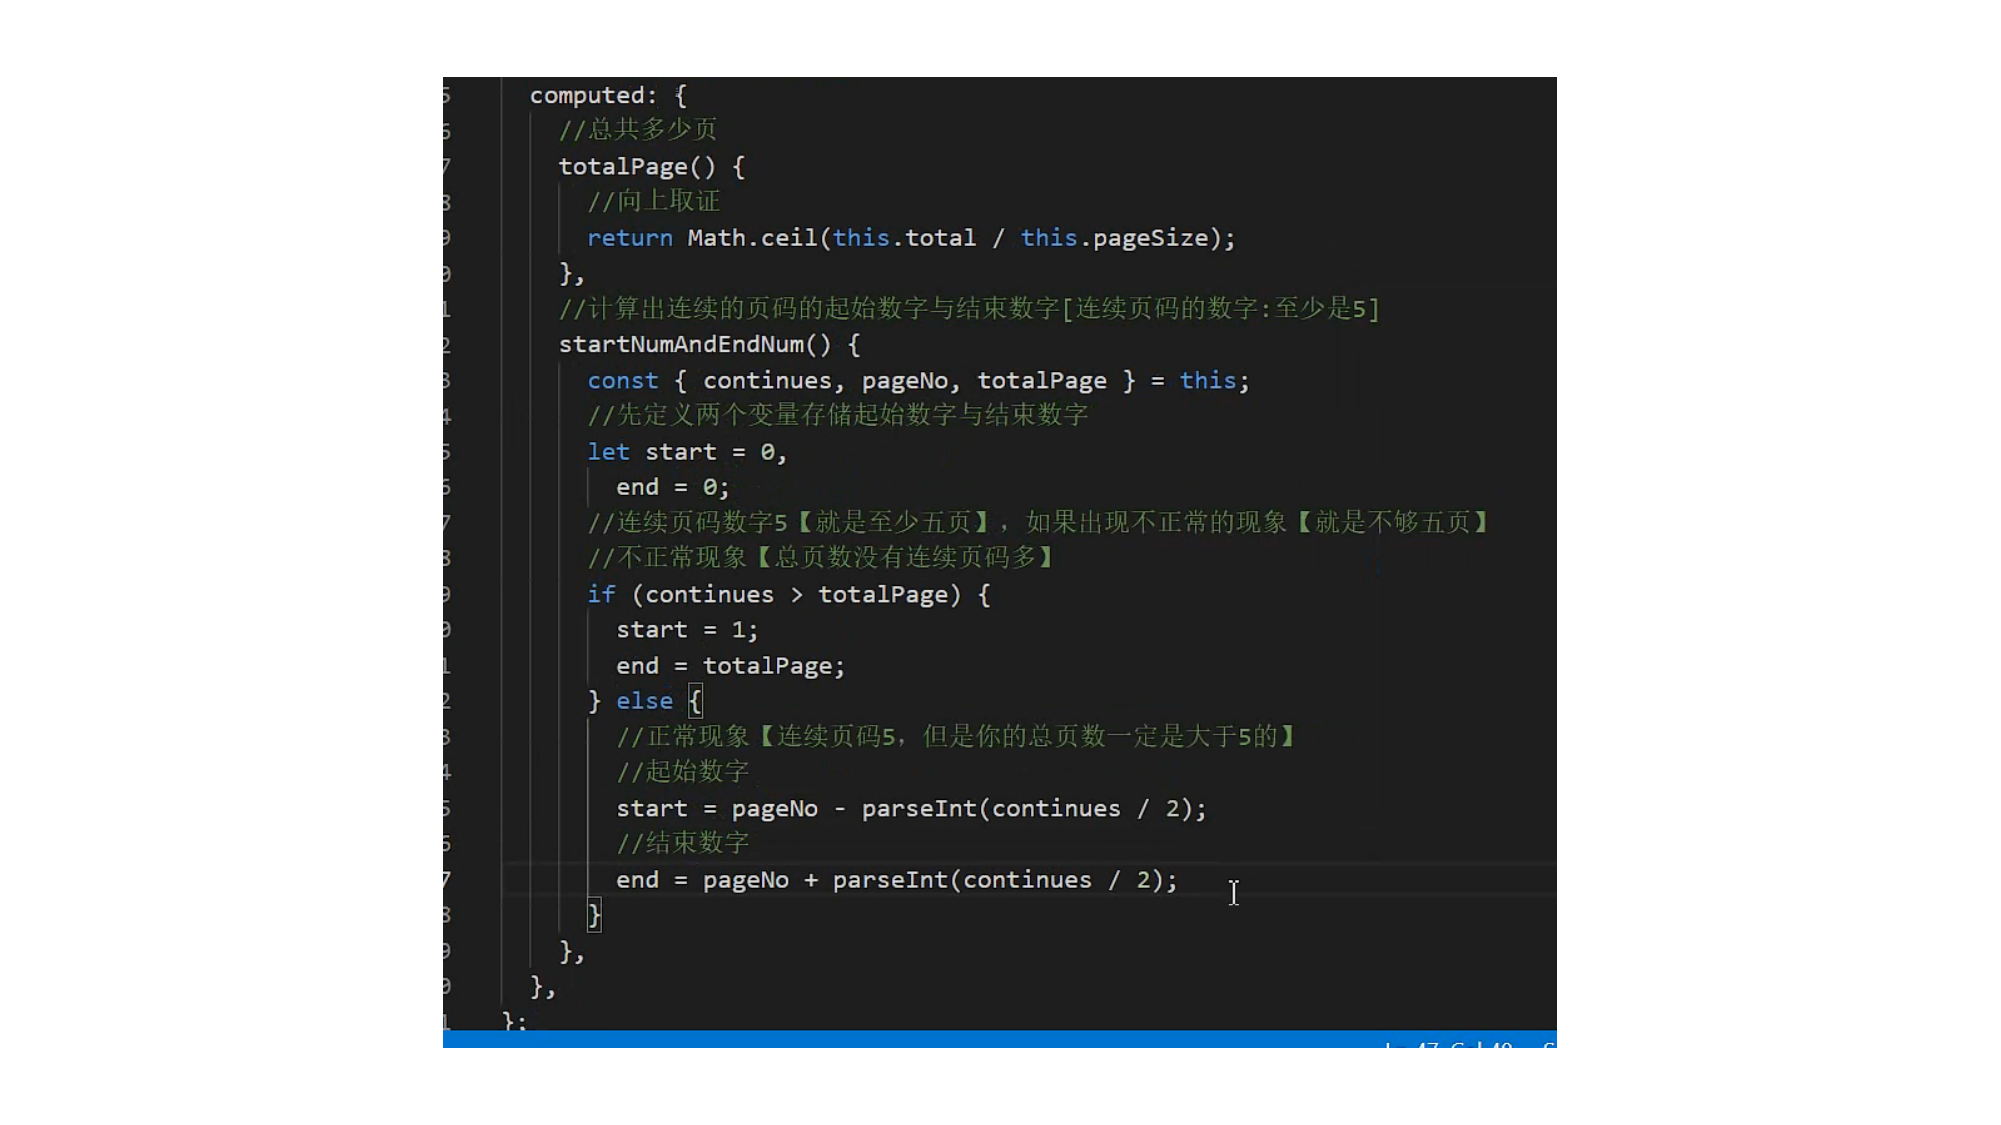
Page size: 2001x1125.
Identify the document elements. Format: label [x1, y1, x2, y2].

picture [443, 77, 1557, 1048]
